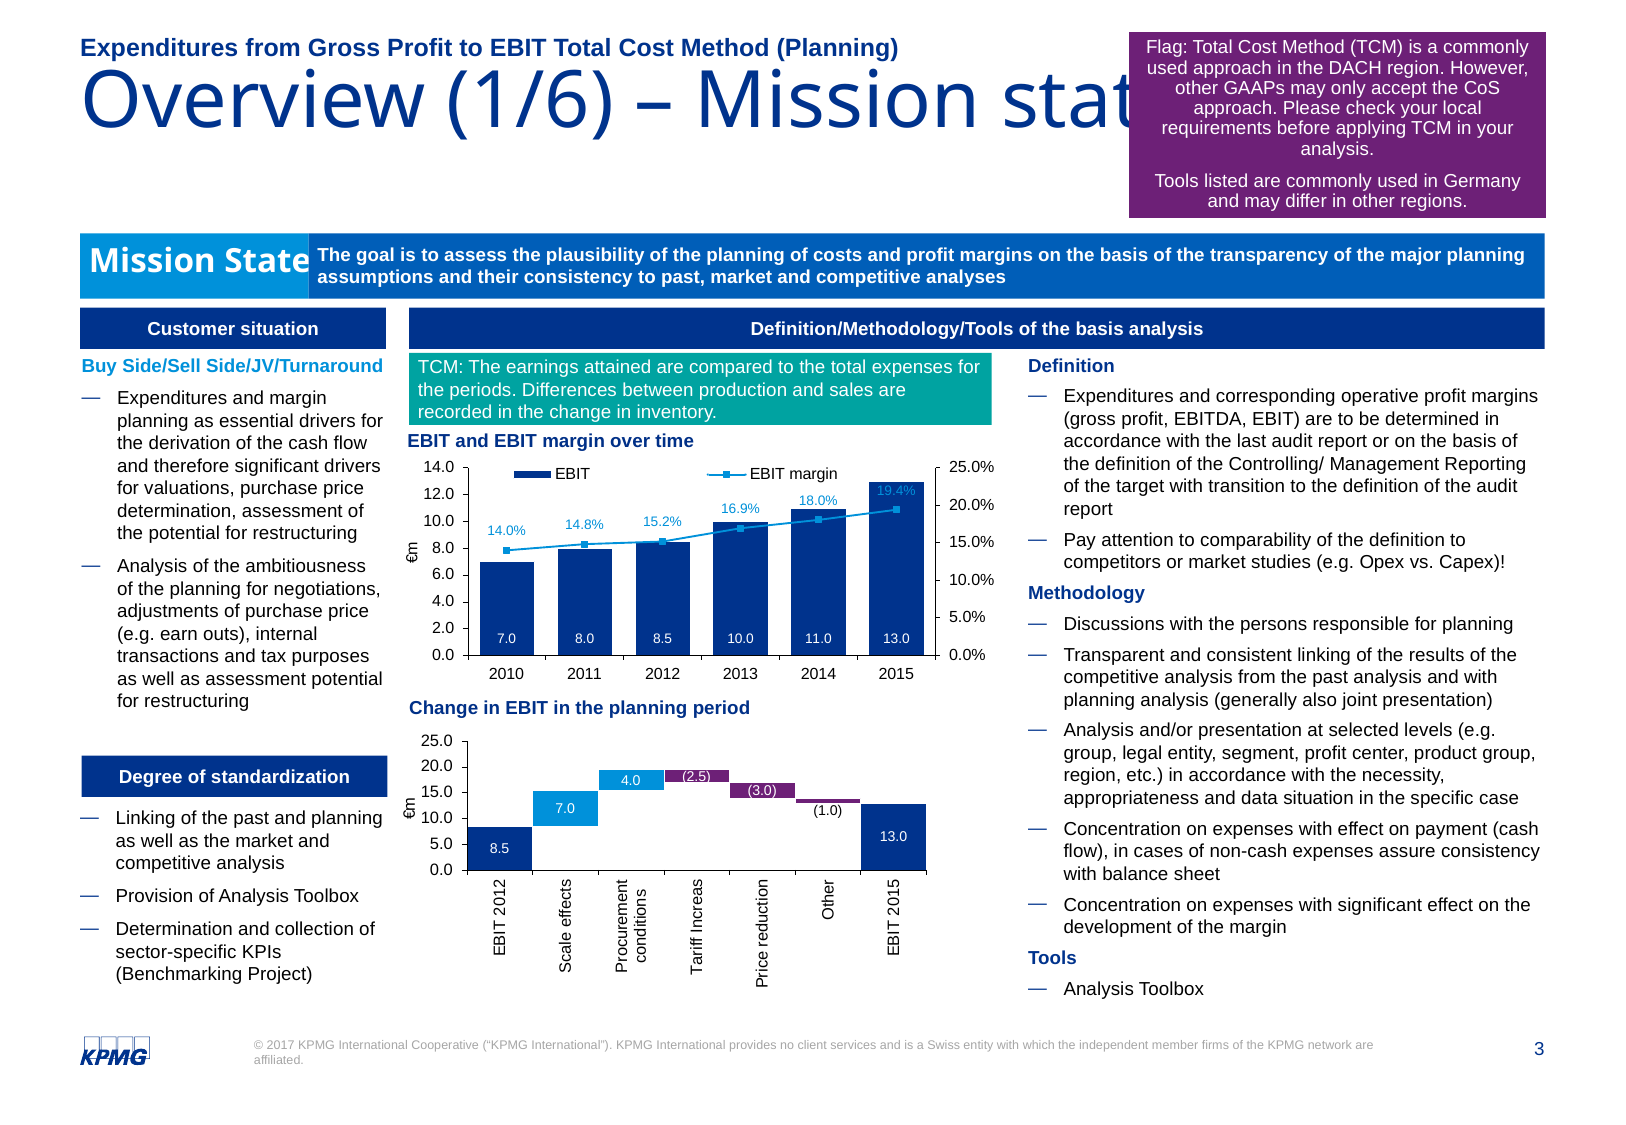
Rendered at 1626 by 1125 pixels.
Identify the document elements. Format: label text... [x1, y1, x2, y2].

text_box Customer situation [79, 307, 387, 350]
text_box TCM: The earnings attained are compared to the total expenses for the periods. Differences between production and sales are recorded in the change in inventory. [408, 352, 993, 426]
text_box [80, 233, 1545, 299]
text_box Definition/Methodology/Tools of the basis analysis [408, 307, 1546, 350]
list Buy Side/Sell Side/JV/Turnaround Expenditures and margin planning as essential drivers for the derivation of the cash flow and therefore significant drivers for valuations, purchase price determination, assessment of the potential for restructuring Analysis of the ambitiousness of the planning for negotiations, adjustments of purchase price (e.g. earn outs), internal transactions and tax purposes as well as assessment potential for restructuring [81, 353, 387, 696]
title Overview (1/6) – Mission statement [80, 74, 1130, 193]
picture [399, 451, 1018, 688]
list Definition Expenditures and corresponding operative profit margins (gross profit, EBITDA, EBIT) are to be determined in accordance with the last audit report or on the basis of the definition of the Controlling/ Management Reporting of the target with transition to the definition of the audit report Pay attention to comparability of the definition to competitors or market studies (e.g. Opex vs. Capex)! Methodology Discussions with the persons responsible for planning Transparent and consistent linking of the results of the competitive analysis from the past analysis and with planning analysis (generally also joint presentation) Analysis and/or presentation at selected levels (e.g. group, legal entity, segment, profit center, product group, region, etc.) in accordance with the necessity, appropriateness and data situation in the specific case Concentration on expenses with effect on payment (cash flow), in cases of non-cash expenses assure consistency with balance sheet Concentration on expenses with significant effect on the development of the margin Tools Analysis Toolbox [1028, 353, 1545, 988]
list Linking of the past and planning as well as the market and competitive analysis Provision of Analysis Toolbox Determination and collection of sector-specific KPIs (Benchmarking Project) [80, 806, 385, 988]
picture [395, 718, 986, 996]
text_box Degree of standardization [81, 755, 388, 798]
list Expenditures from Gross Profit to EBIT Total Cost Method (Planning) [80, 33, 1130, 62]
text_box Flag: Total Cost Method (TCM) is a commonly used approach in the DACH region. However, other GAAPs may only accept the CoS approach. Please check your local requirements before applying TCM in your analysis. Tools listed are commonly used in Germany and may differ in other regions. [1130, 33, 1545, 217]
text_box EBIT and EBIT margin over time [407, 428, 831, 451]
text_box Change in EBIT in the planning period [409, 695, 832, 718]
